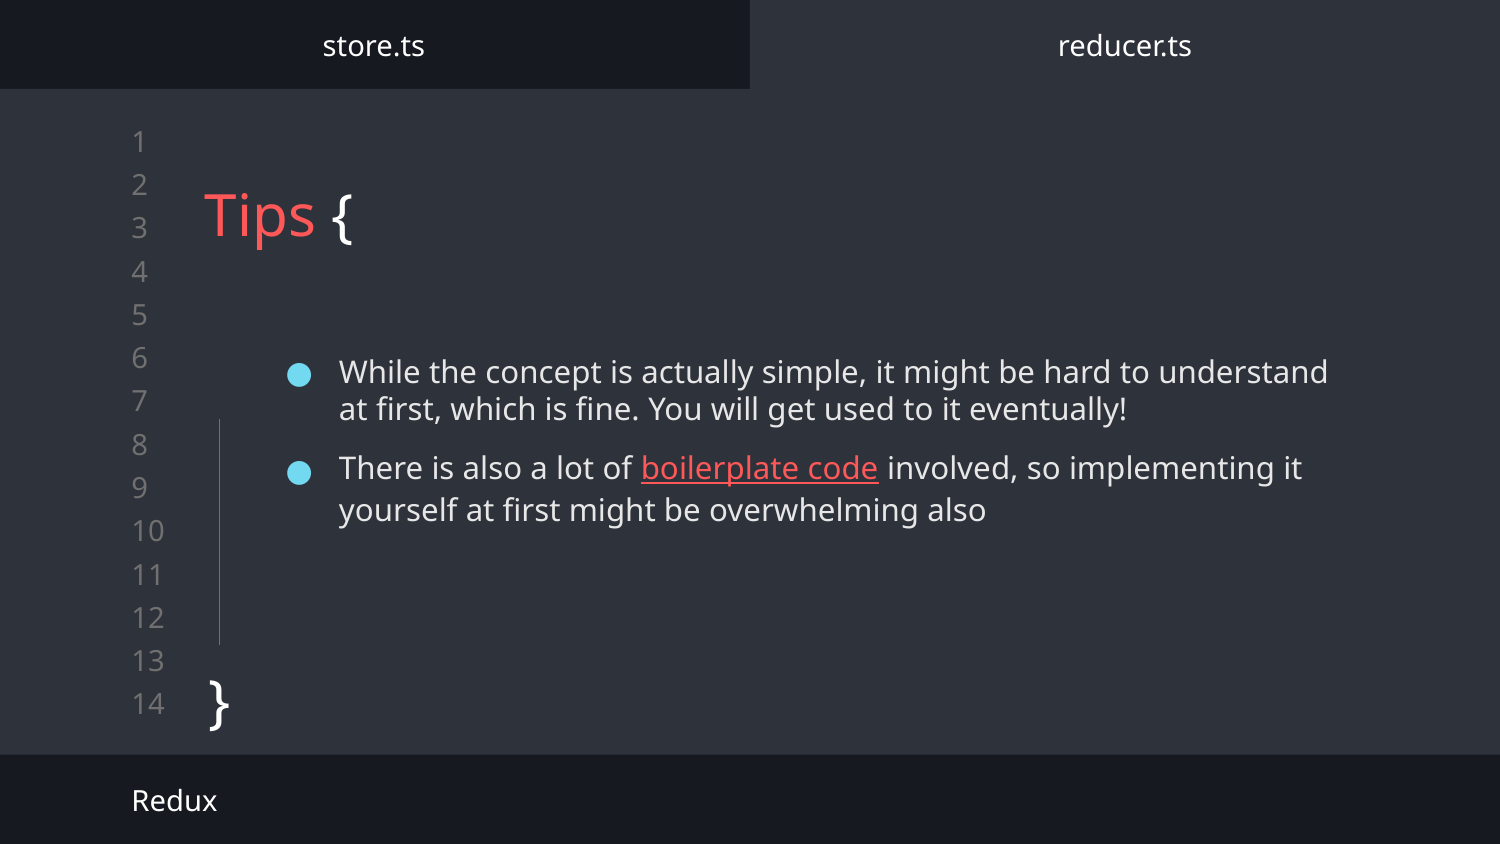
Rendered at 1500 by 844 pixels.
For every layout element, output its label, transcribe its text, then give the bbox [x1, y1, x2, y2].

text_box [177, 419, 262, 750]
subtitle While the concept is actually simple, it might be hard to understand at first, which is fine. You will get used to it eventually! There is also a lot of boilerplate code involved, so implementing it yourself at first might be overwhelming also [248, 260, 1360, 676]
subtitle reducer.ts [750, 15, 1500, 74]
title Tips { [189, 129, 1028, 297]
subtitle store.ts [0, 15, 749, 74]
subtitle Redux [116, 770, 915, 829]
